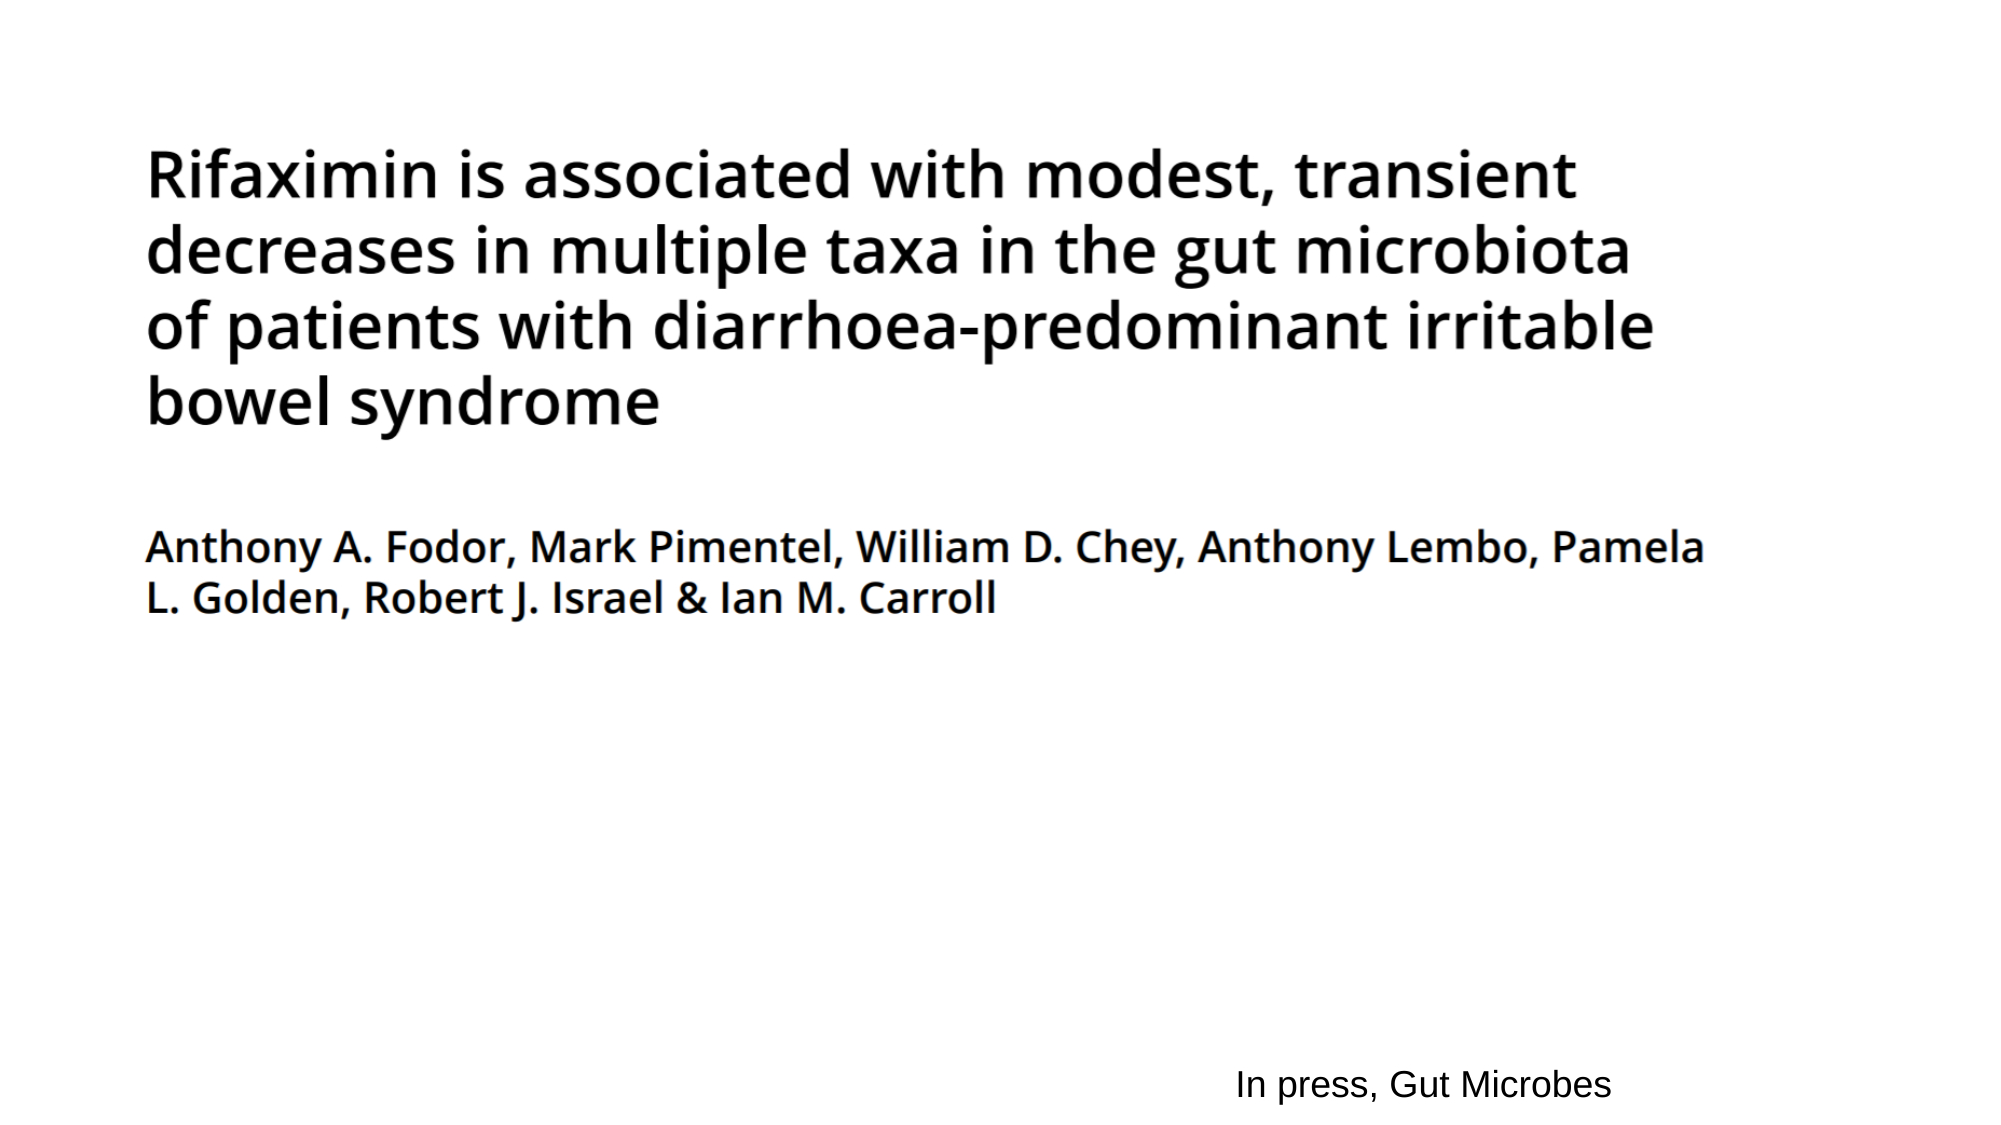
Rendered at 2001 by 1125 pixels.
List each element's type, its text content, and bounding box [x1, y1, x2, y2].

text_box In press, Gut Microbes [1220, 1053, 1628, 1113]
picture [93, 114, 1874, 654]
